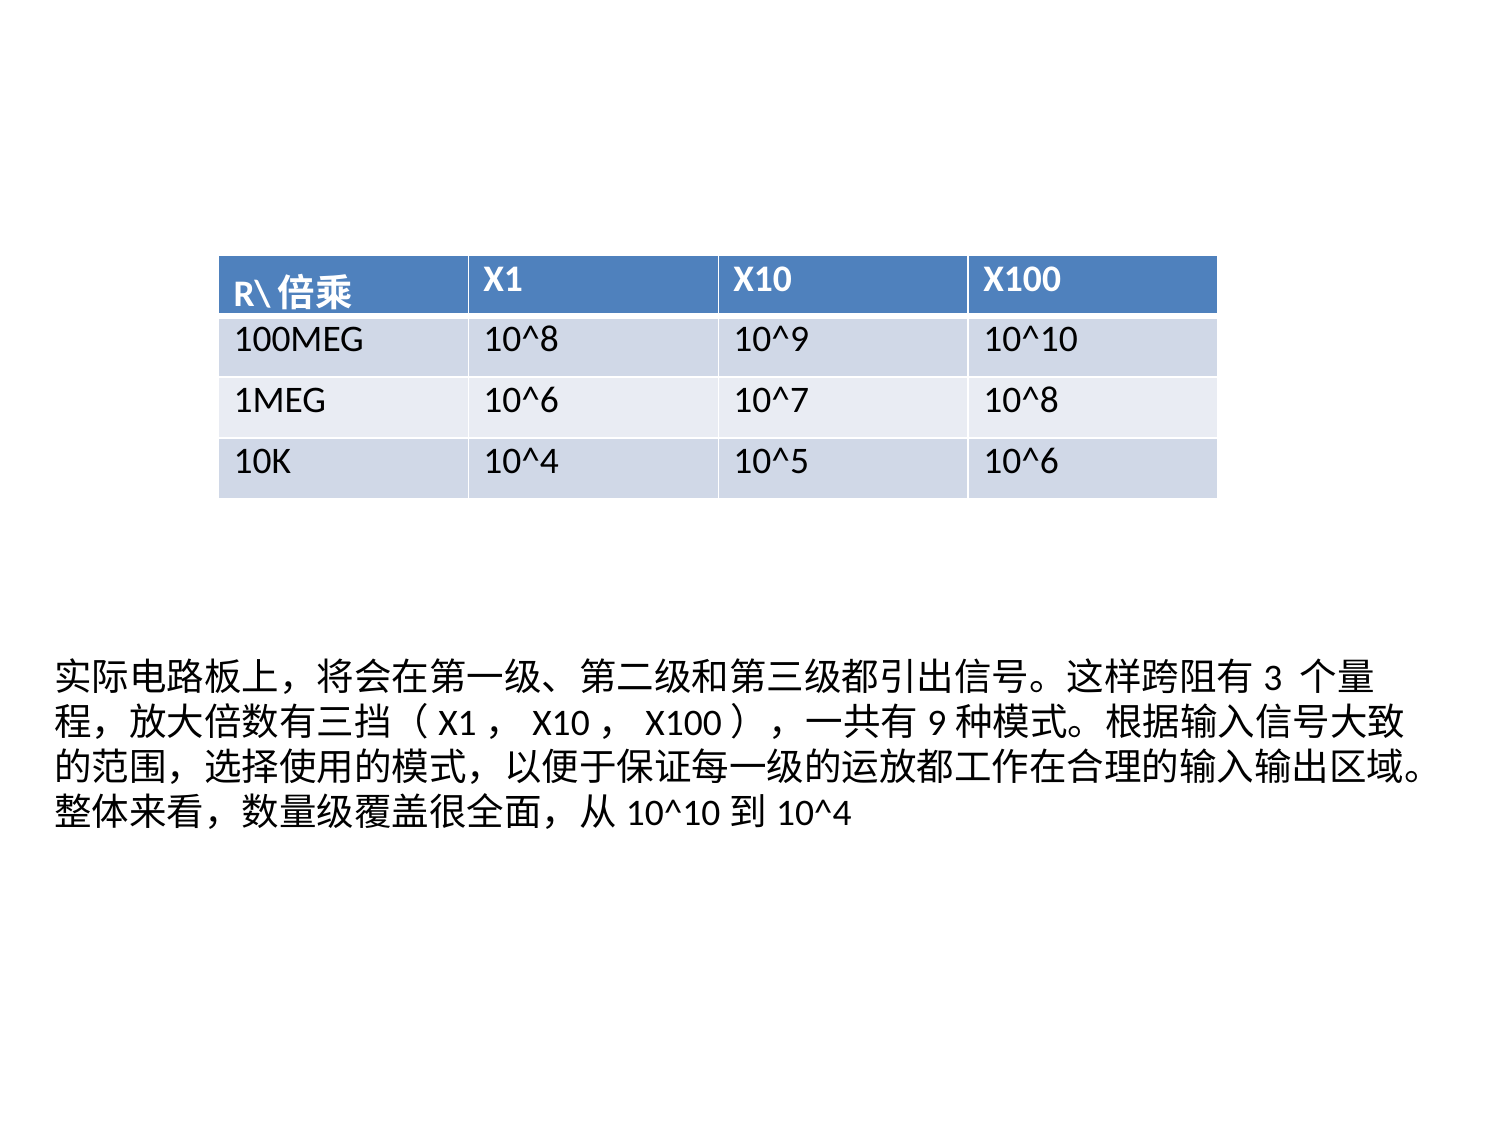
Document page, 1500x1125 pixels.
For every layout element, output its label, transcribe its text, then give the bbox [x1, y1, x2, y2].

table_cell 10^6 [969, 439, 1217, 498]
text_box 实际电路板上，将会在第一级、第二级和第三级都引出信号。这样跨阻有3 个量程，放大倍数有三挡（X1，X10，X100），一共有9种模式。根据输入信号大致的范围，选择使用的模式，以便于保证每一级的运放都工作在合理的输入输出区域。整体来看，数量级覆盖很全面，从10^10到10^4 [39, 645, 1422, 840]
table_cell 10^8 [969, 378, 1217, 437]
table_cell 10^10 [969, 319, 1217, 376]
table_cell 10K [219, 439, 468, 498]
table_header R\倍乘 [219, 256, 468, 313]
table_cell 10^9 [719, 319, 967, 376]
table_cell 10^6 [469, 378, 718, 437]
table_header X10 [719, 256, 967, 313]
table_cell 10^4 [469, 439, 718, 498]
table_cell 10^5 [719, 439, 967, 498]
table_cell 1MEG [219, 378, 468, 437]
table_header X100 [969, 256, 1217, 313]
table_header X1 [469, 256, 718, 313]
table_cell 10^7 [719, 378, 967, 437]
table_cell 10^8 [469, 319, 718, 376]
table_cell 100MEG [219, 319, 468, 376]
